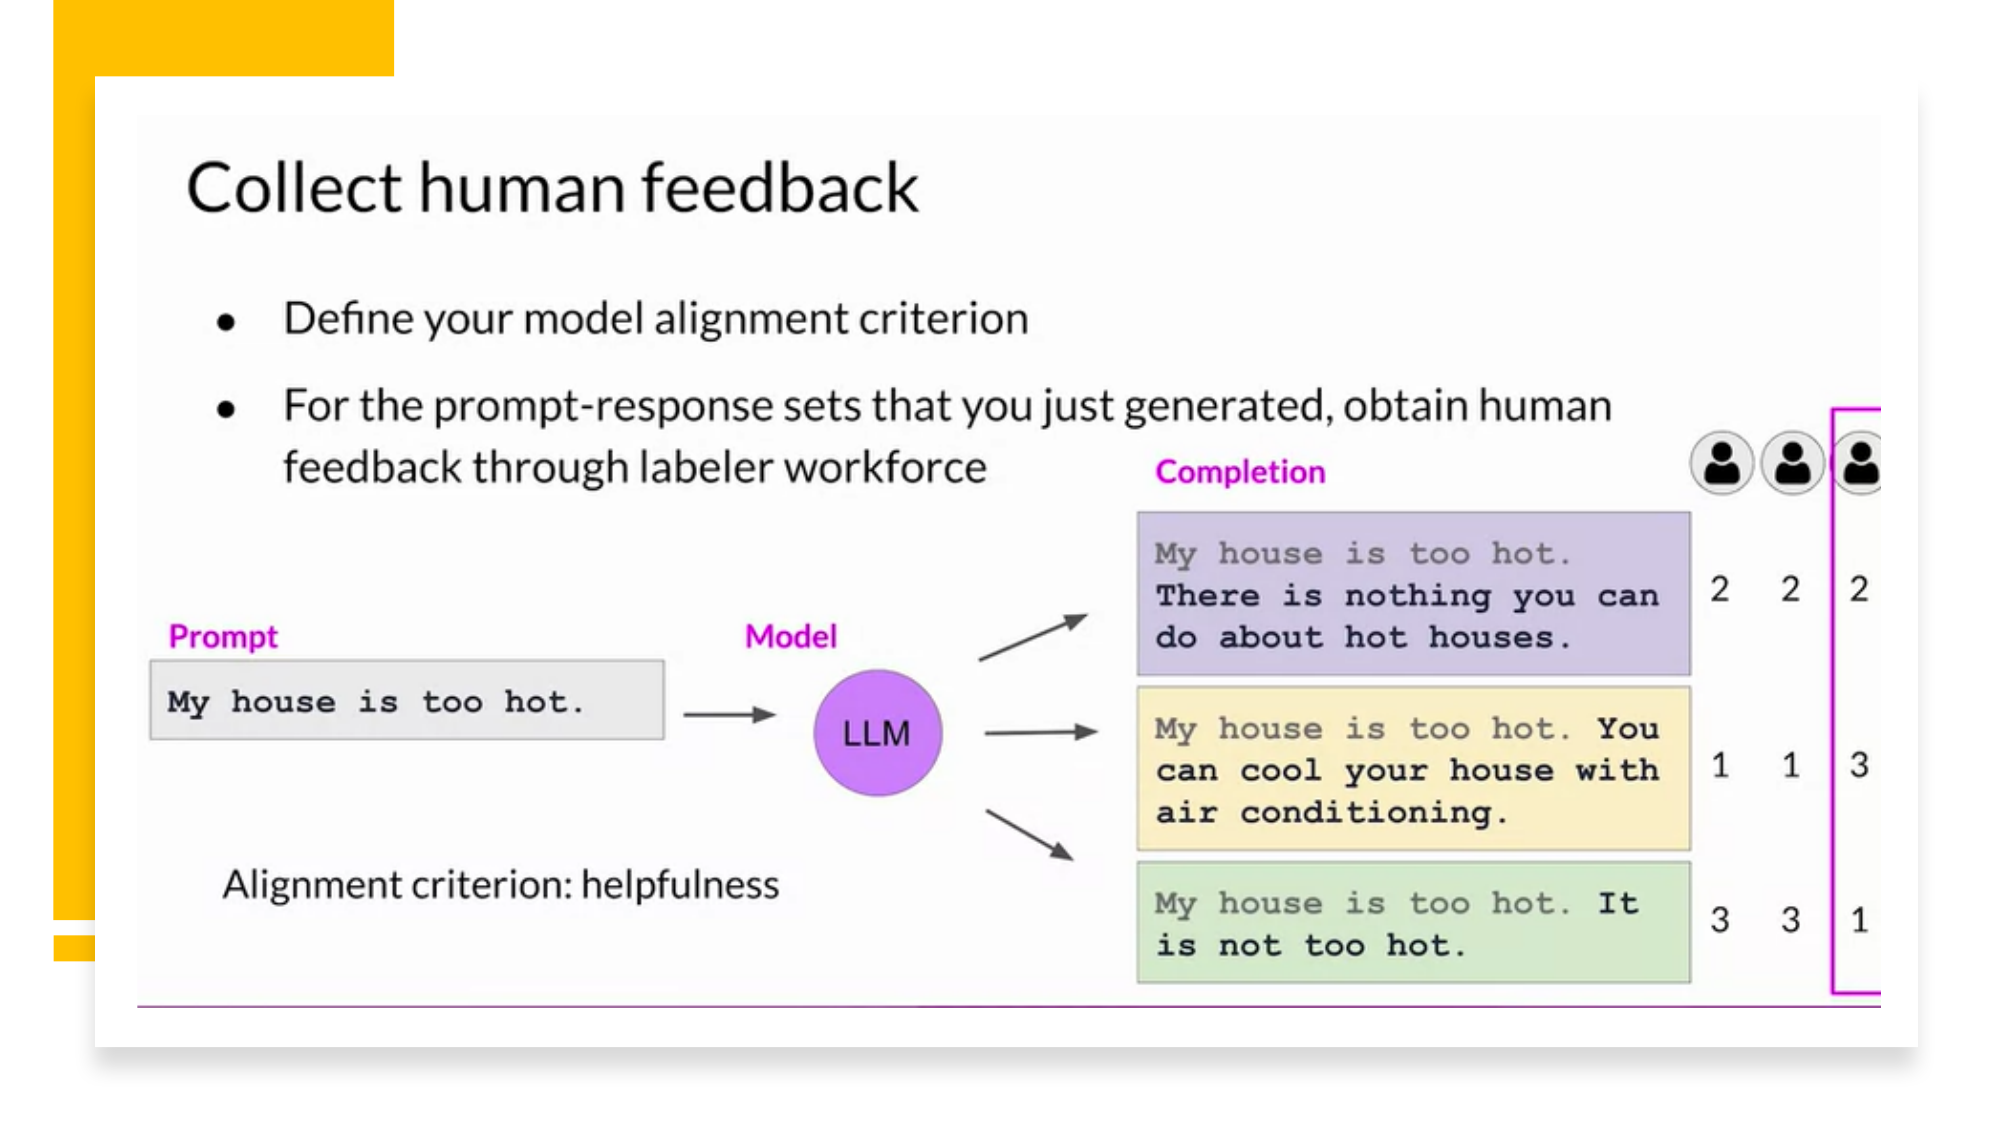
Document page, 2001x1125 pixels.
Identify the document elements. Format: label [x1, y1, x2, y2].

text_box [94, 75, 1919, 1048]
list [137, 115, 1881, 1008]
text_box [0, 0, 2000, 1125]
text_box [0, 310, 137, 652]
